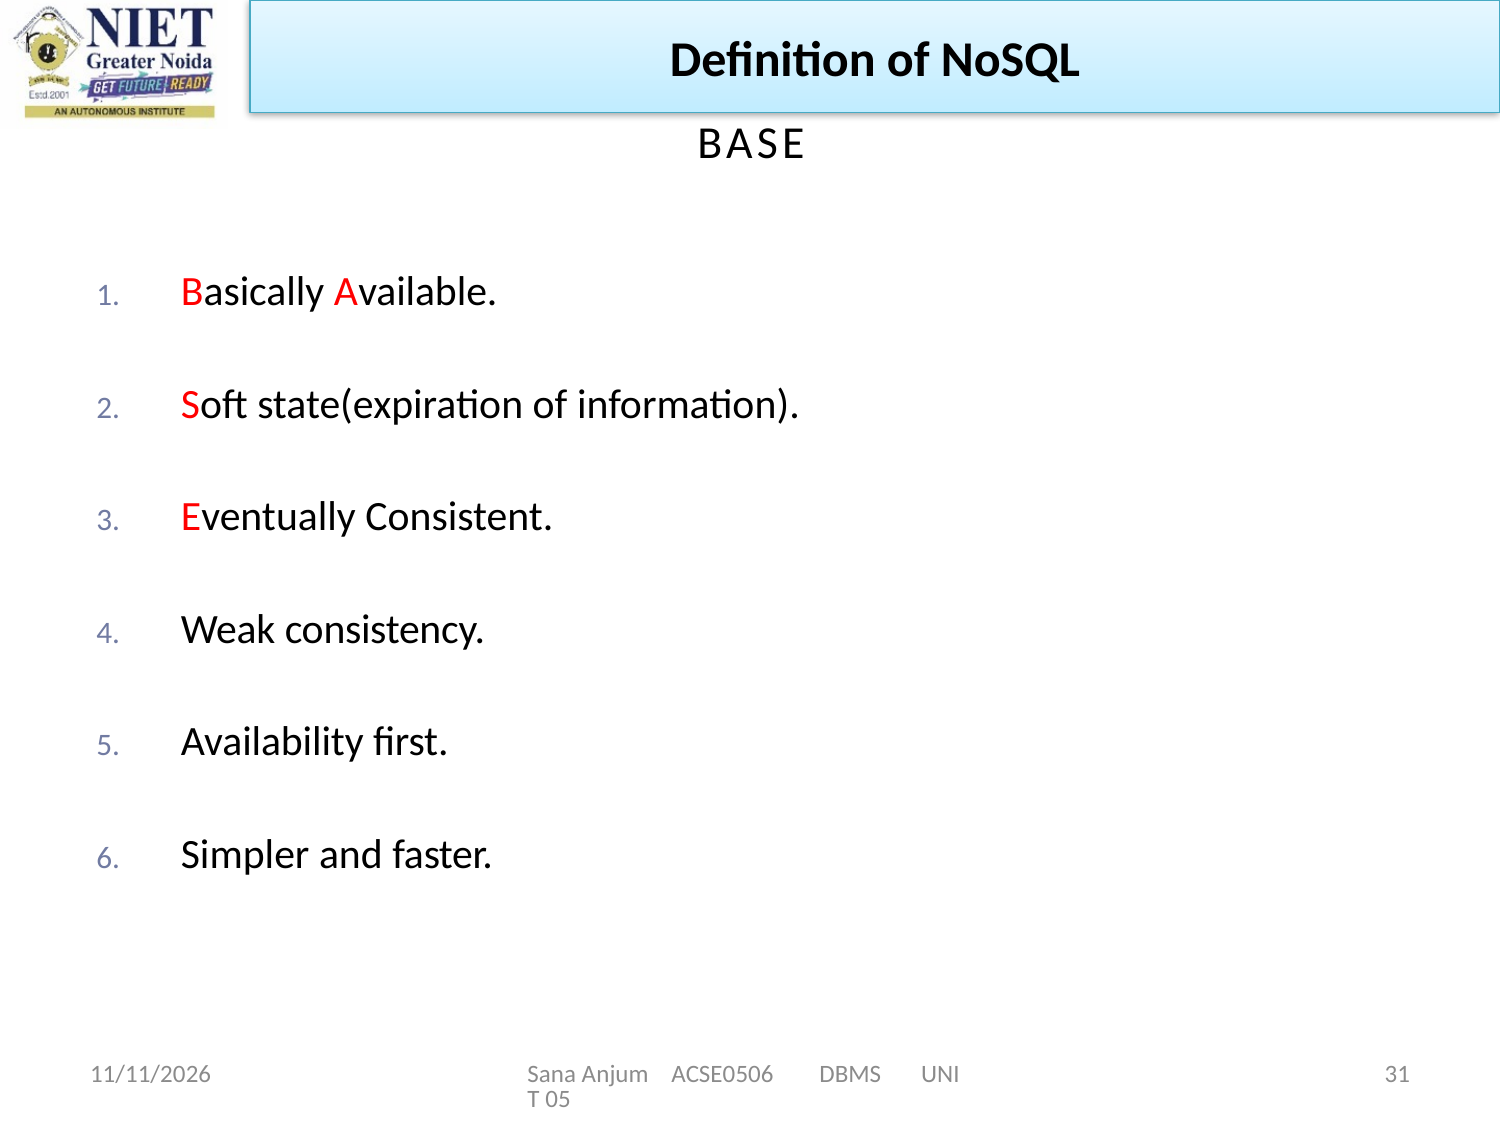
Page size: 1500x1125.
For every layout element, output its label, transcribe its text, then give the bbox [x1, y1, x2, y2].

text_box Definition of NoSQL [249, 0, 1500, 113]
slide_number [75, 1042, 425, 1103]
picture [0, 0, 228, 130]
footer Sana Anjum ACSE0506 DBMS UNIT 05 [512, 1042, 988, 1103]
title BASE [75, 43, 1425, 234]
text_box Basically Available. Soft state(expiration of information). Eventually Consistent. Weak consistency. Availability first. Simpler and faster. [94, 199, 1003, 877]
slide_number 31 [1074, 1042, 1425, 1103]
